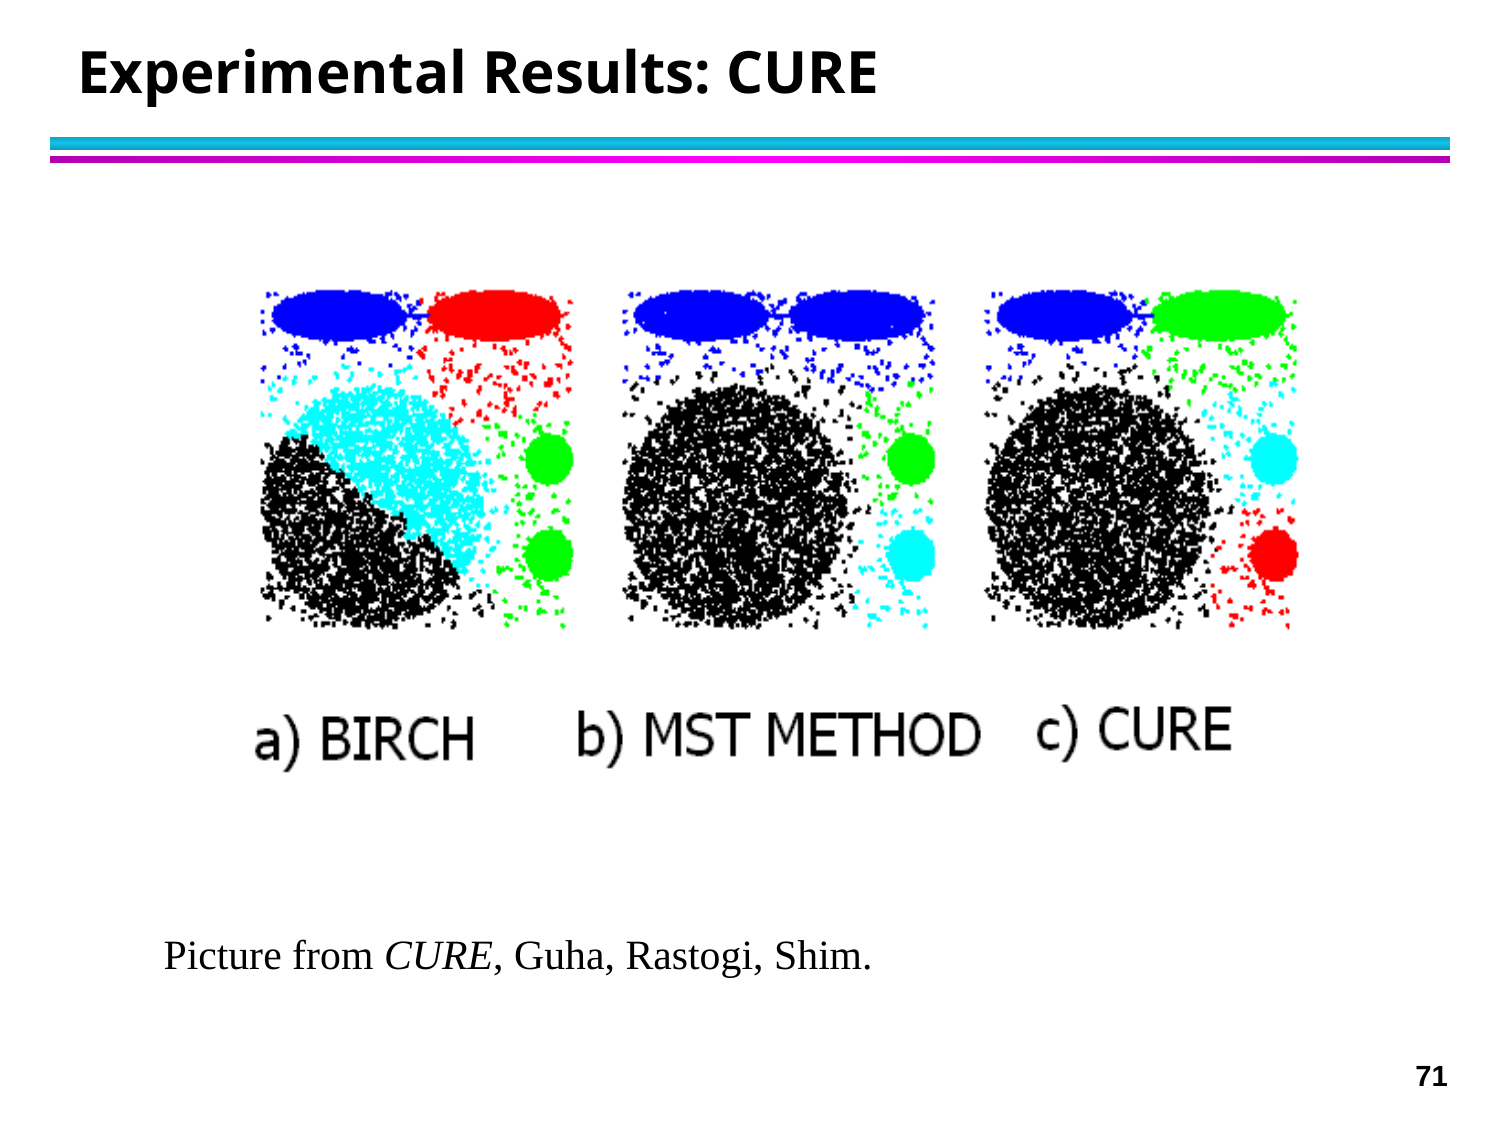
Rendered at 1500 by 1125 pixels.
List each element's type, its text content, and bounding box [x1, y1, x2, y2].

title Experimental Results: CURE [62, 24, 1421, 113]
text_box Picture from CURE, Guha, Rastogi, Shim. [148, 920, 888, 986]
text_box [62, 237, 1426, 834]
